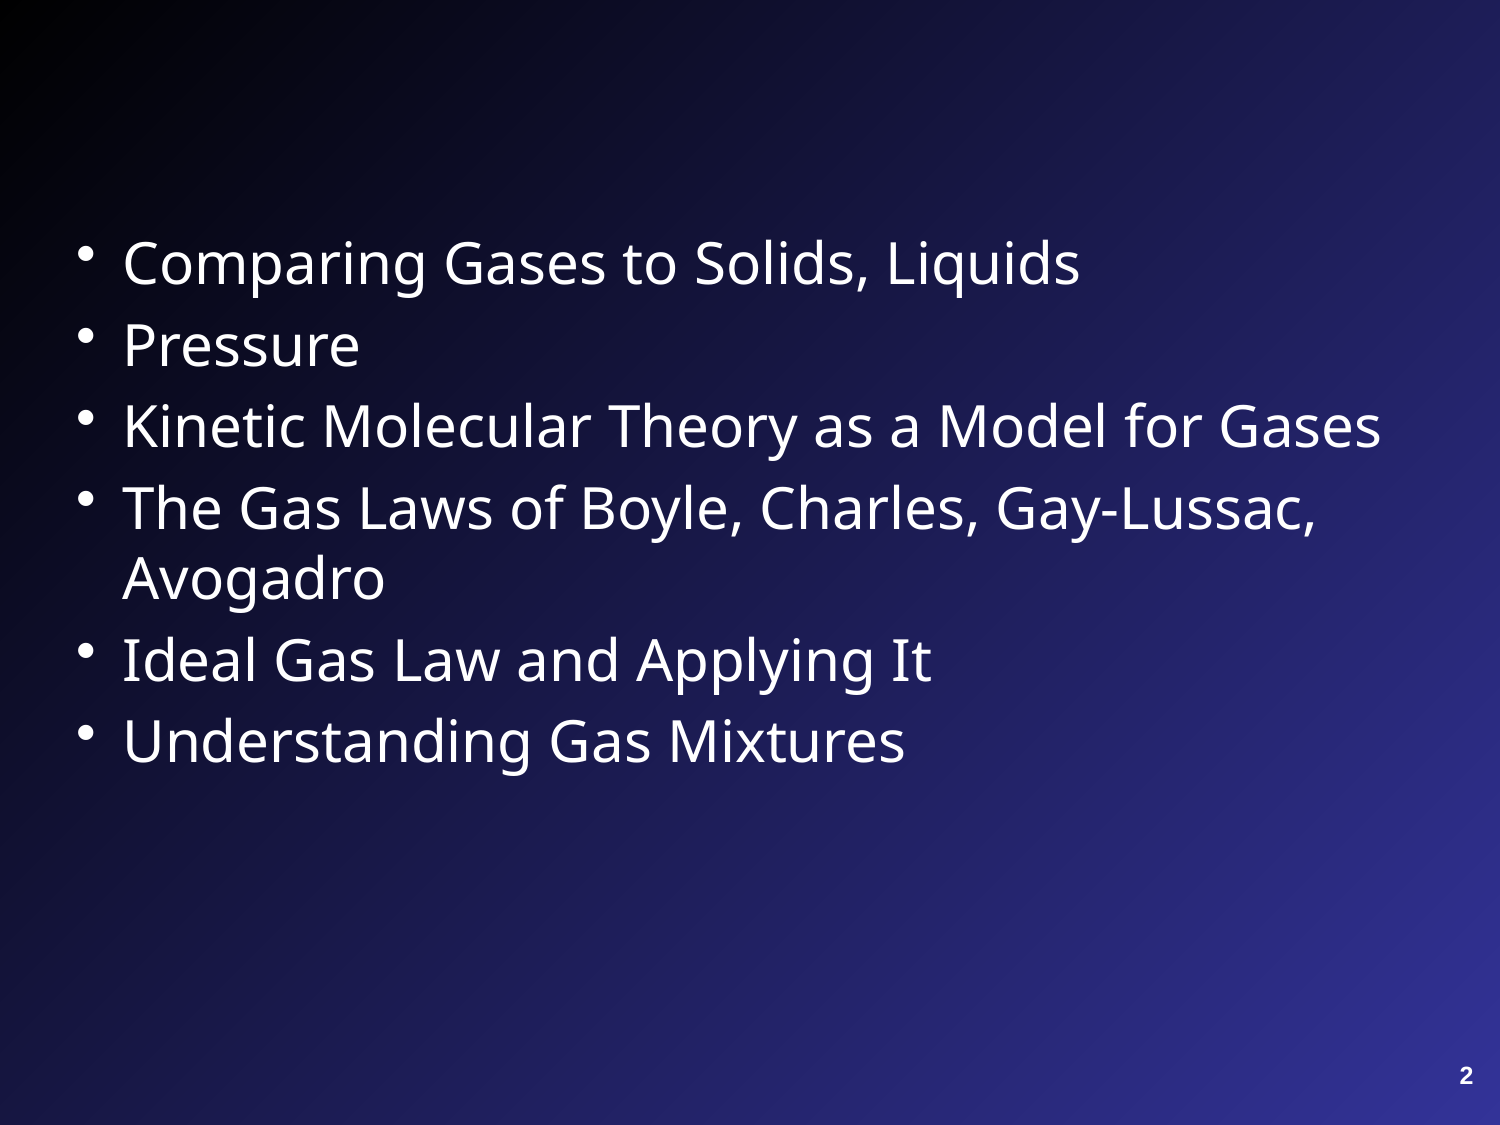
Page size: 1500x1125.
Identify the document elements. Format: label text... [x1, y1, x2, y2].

list Comparing Gases to Solids, Liquids Pressure Kinetic Molecular Theory as a Model for Gases The Gas Laws of Boyle, Charles, Gay-Lussac, Avogadro Ideal Gas Law and Applying It Understanding Gas Mixtures [60, 218, 1438, 1075]
slide_number 2 [1151, 1044, 1489, 1104]
